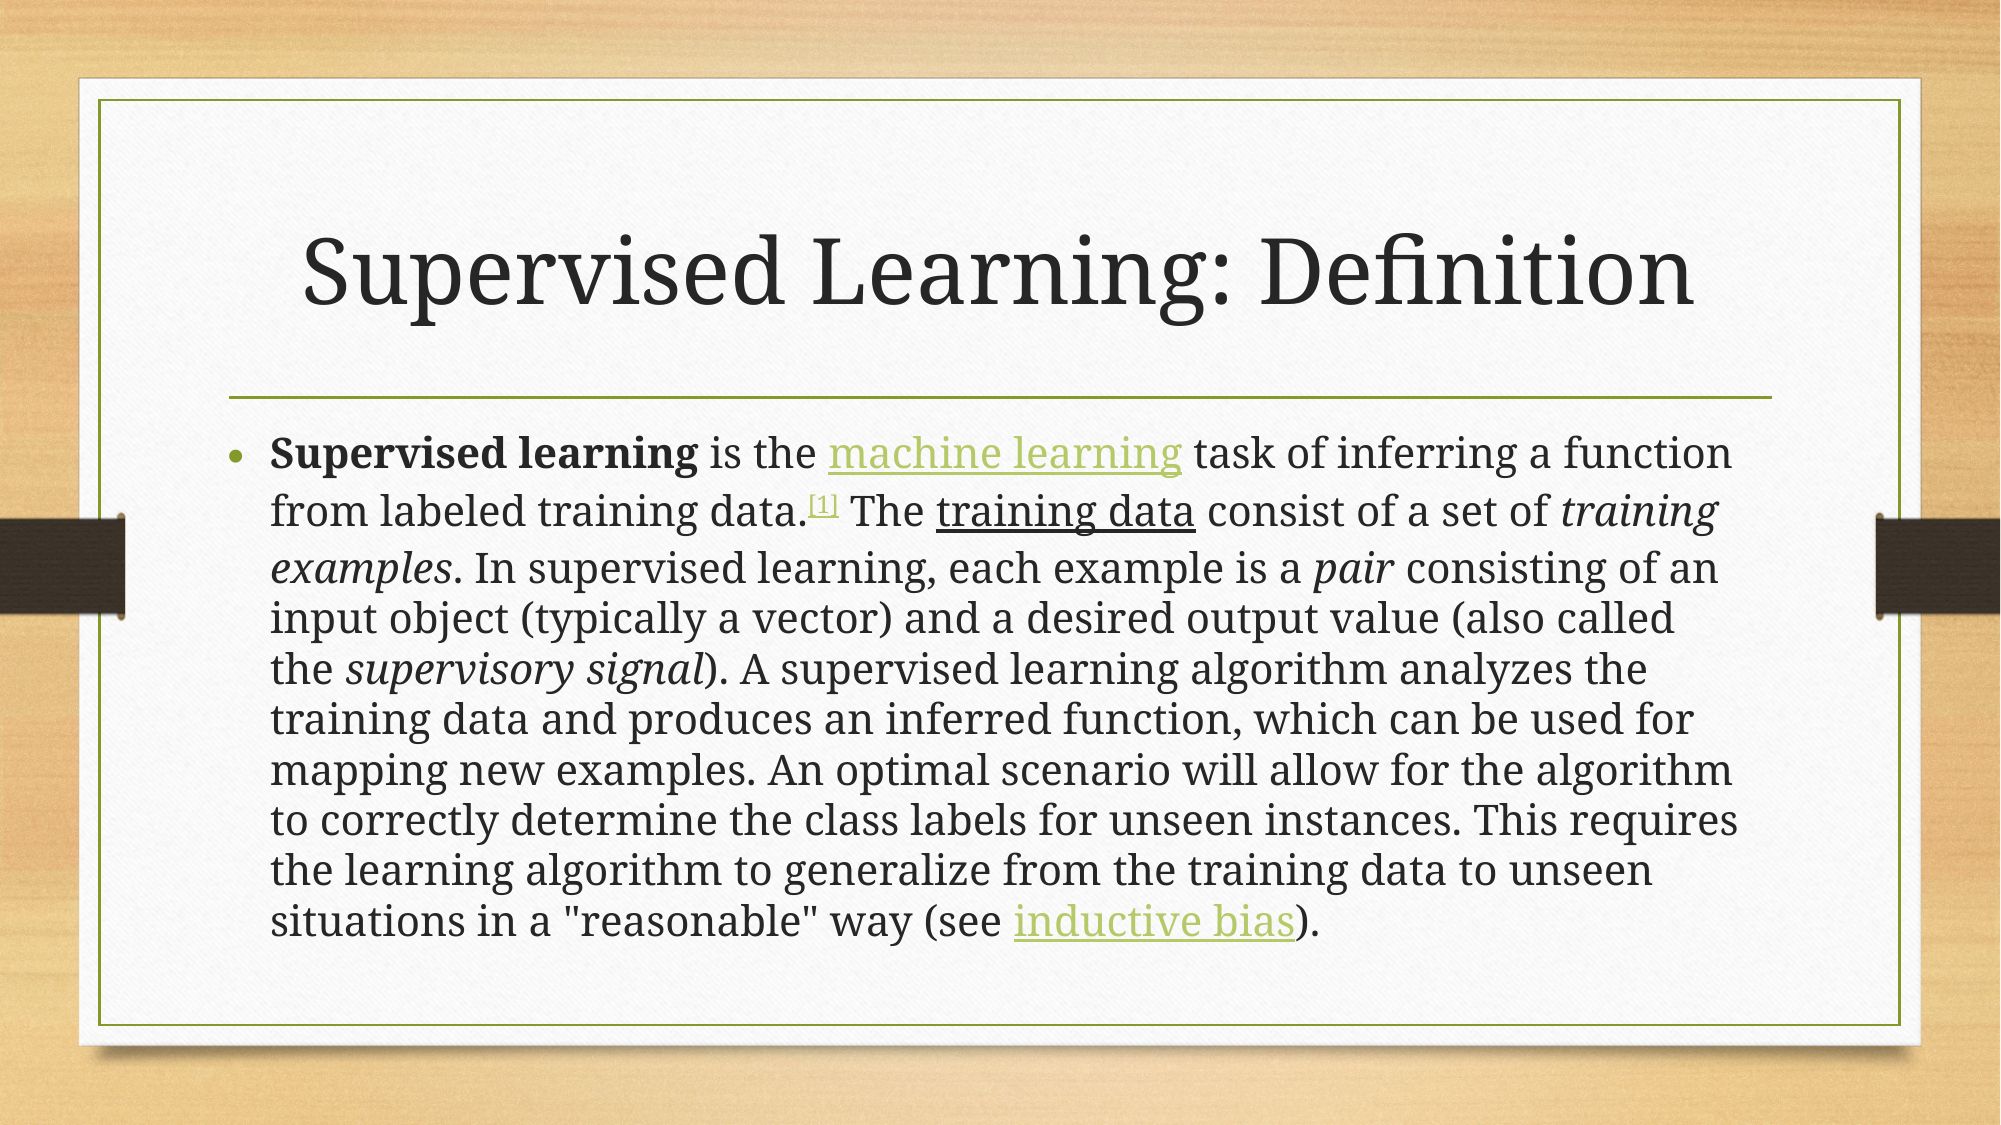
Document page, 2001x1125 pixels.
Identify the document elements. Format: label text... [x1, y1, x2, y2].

list Supervised learning is the machine learning task of inferring a function from labeled training data.[1] The training data consist of a set of training examples. In supervised learning, each example is a pair consisting of an input object (typically a vector) and a desired output value (also called the supervisory signal). A supervised learning algorithm analyzes the training data and produces an inferred function, which can be used for mapping new examples. An optimal scenario will allow for the algorithm to correctly determine the class labels for unseen instances. This requires the learning algorithm to generalize from the training data to unseen situations in a "reasonable" way (see inductive bias). [212, 419, 1788, 964]
picture [0, 0, 2001, 1125]
title Supervised Learning: Definition [212, 161, 1788, 375]
